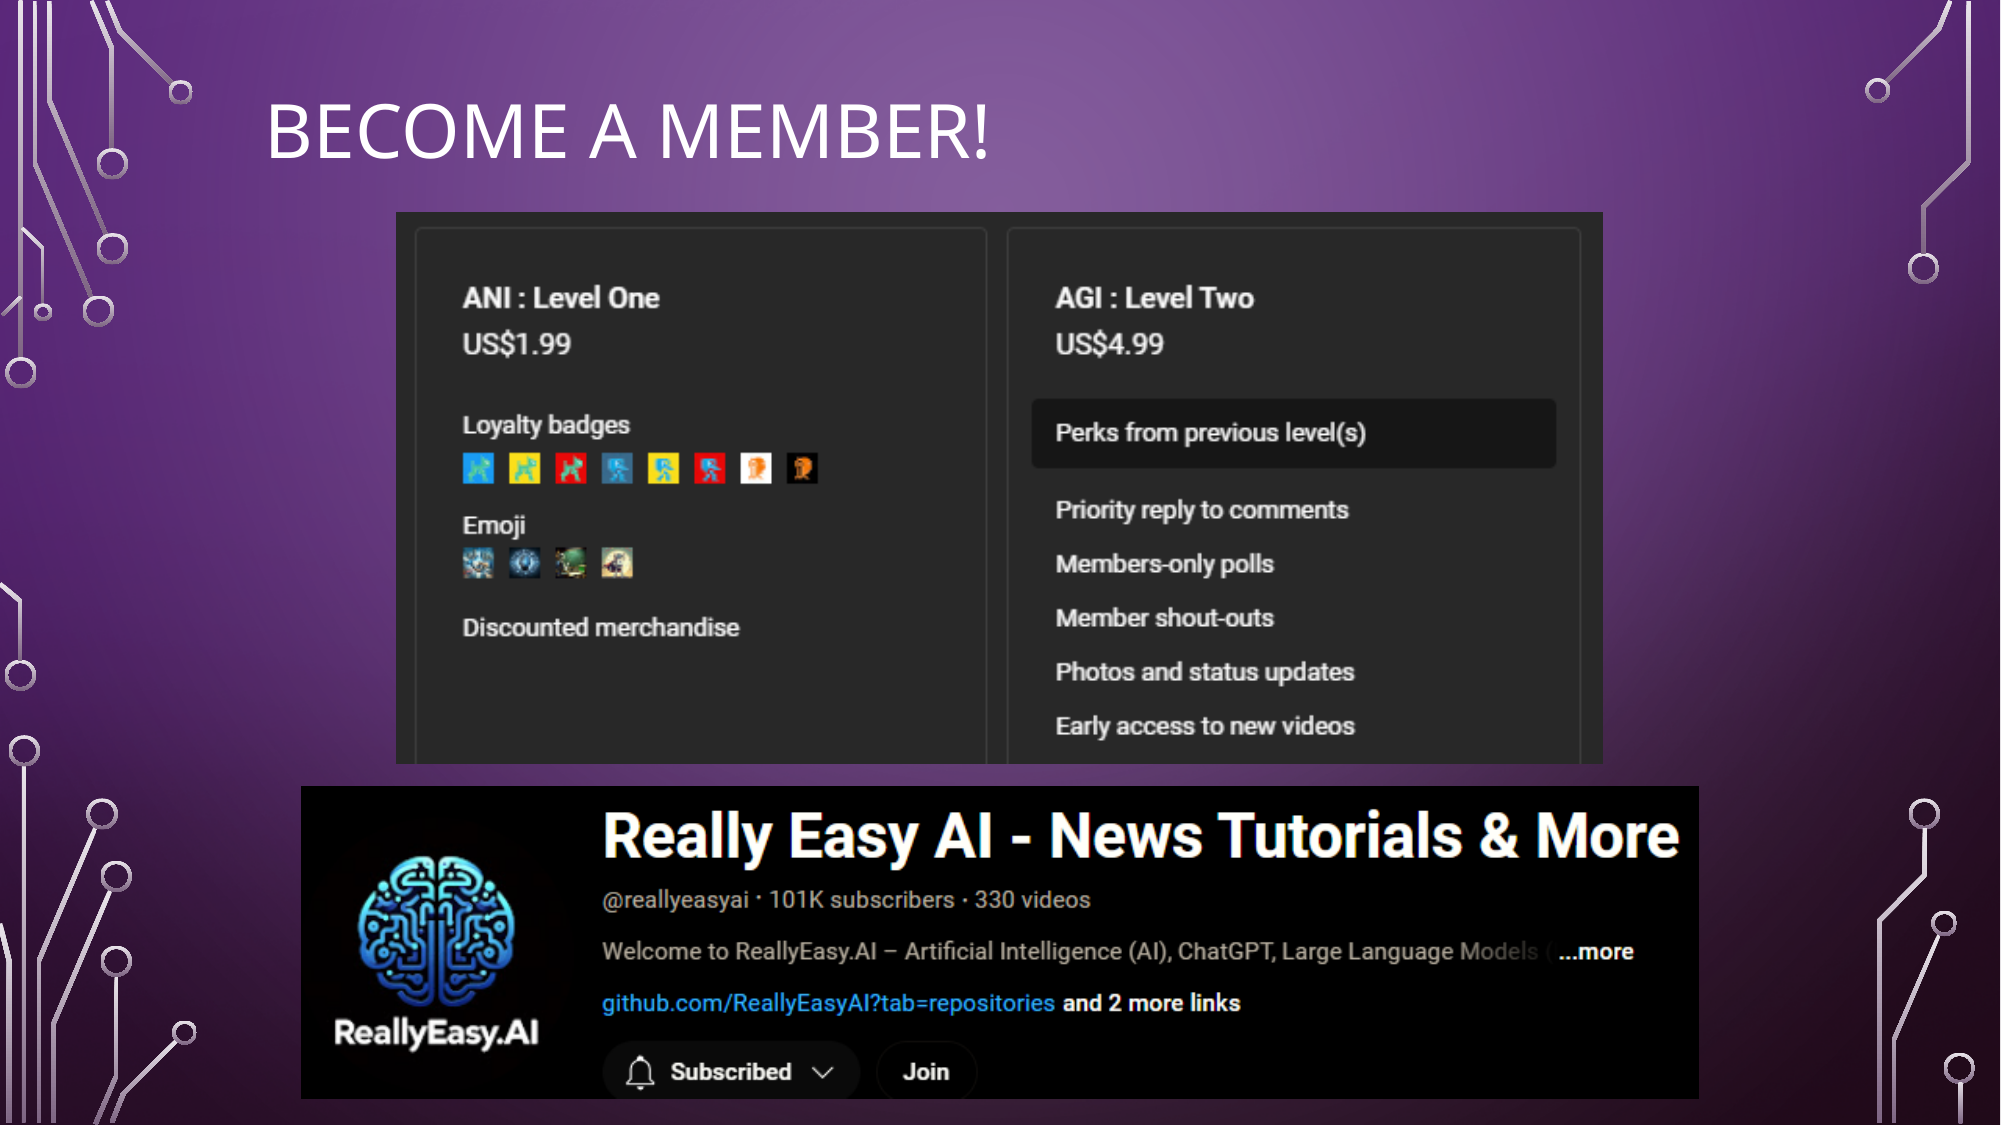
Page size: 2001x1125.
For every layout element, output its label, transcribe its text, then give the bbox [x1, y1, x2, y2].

title Become a Member! [249, 62, 1750, 200]
picture [396, 212, 1604, 764]
picture [301, 785, 1699, 1099]
